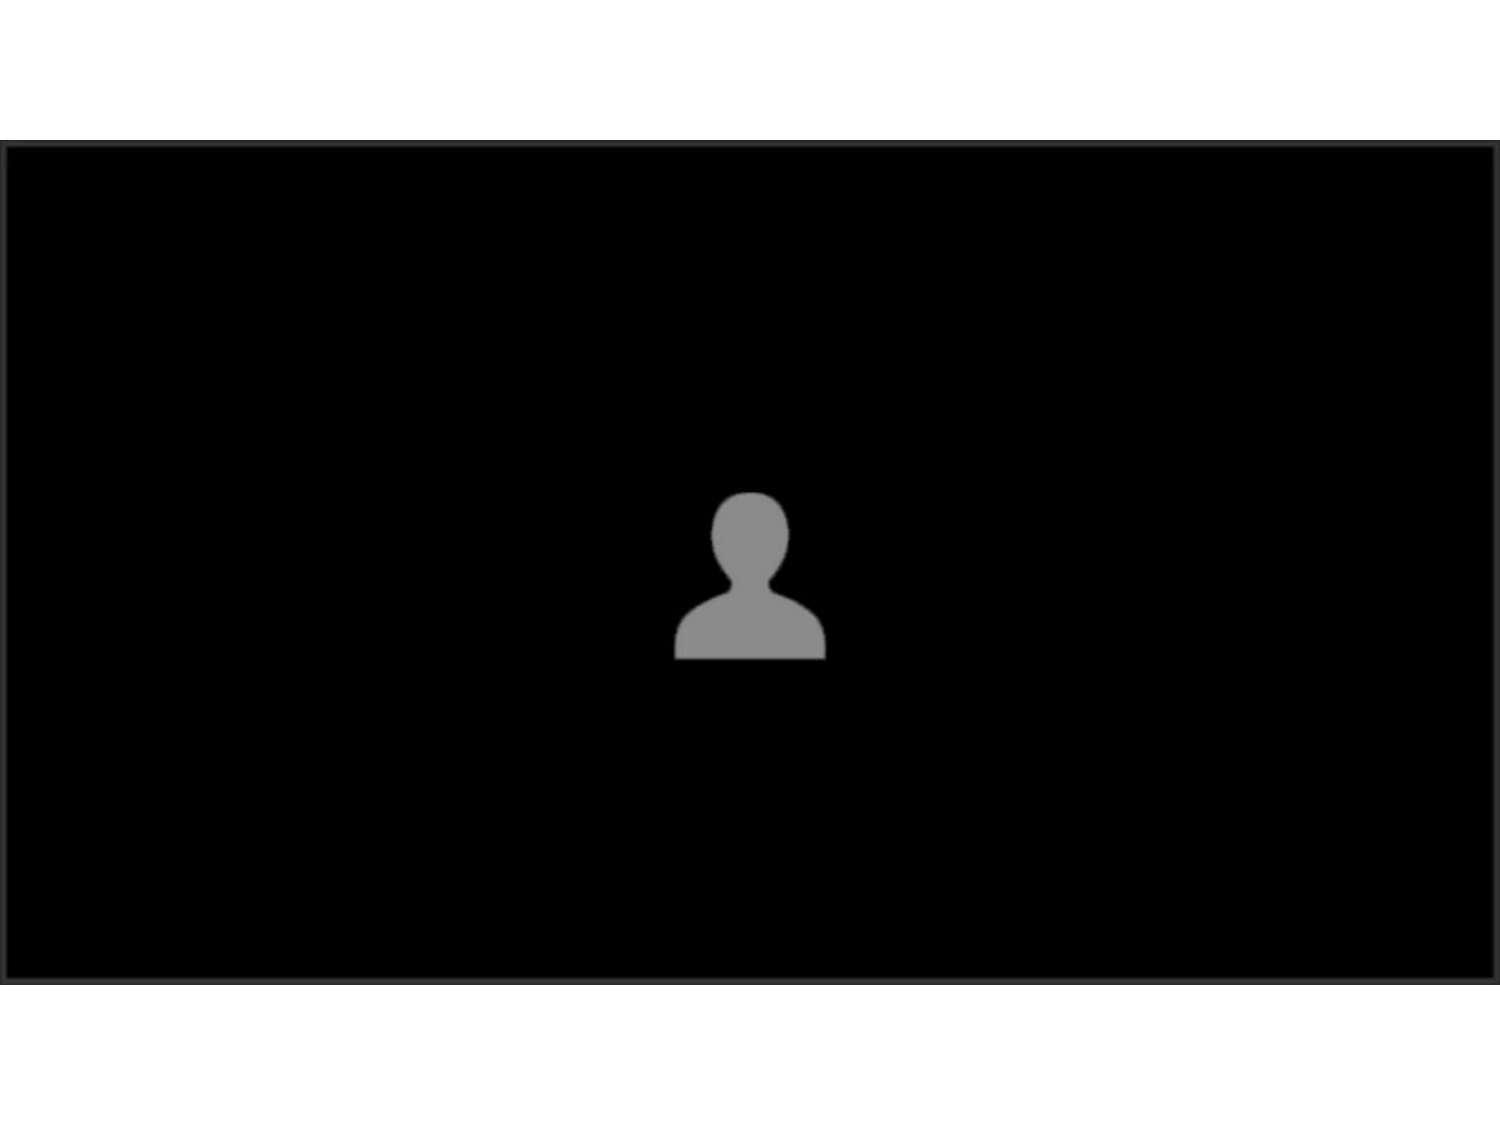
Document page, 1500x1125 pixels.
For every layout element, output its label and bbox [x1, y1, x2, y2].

picture [0, 140, 1500, 985]
